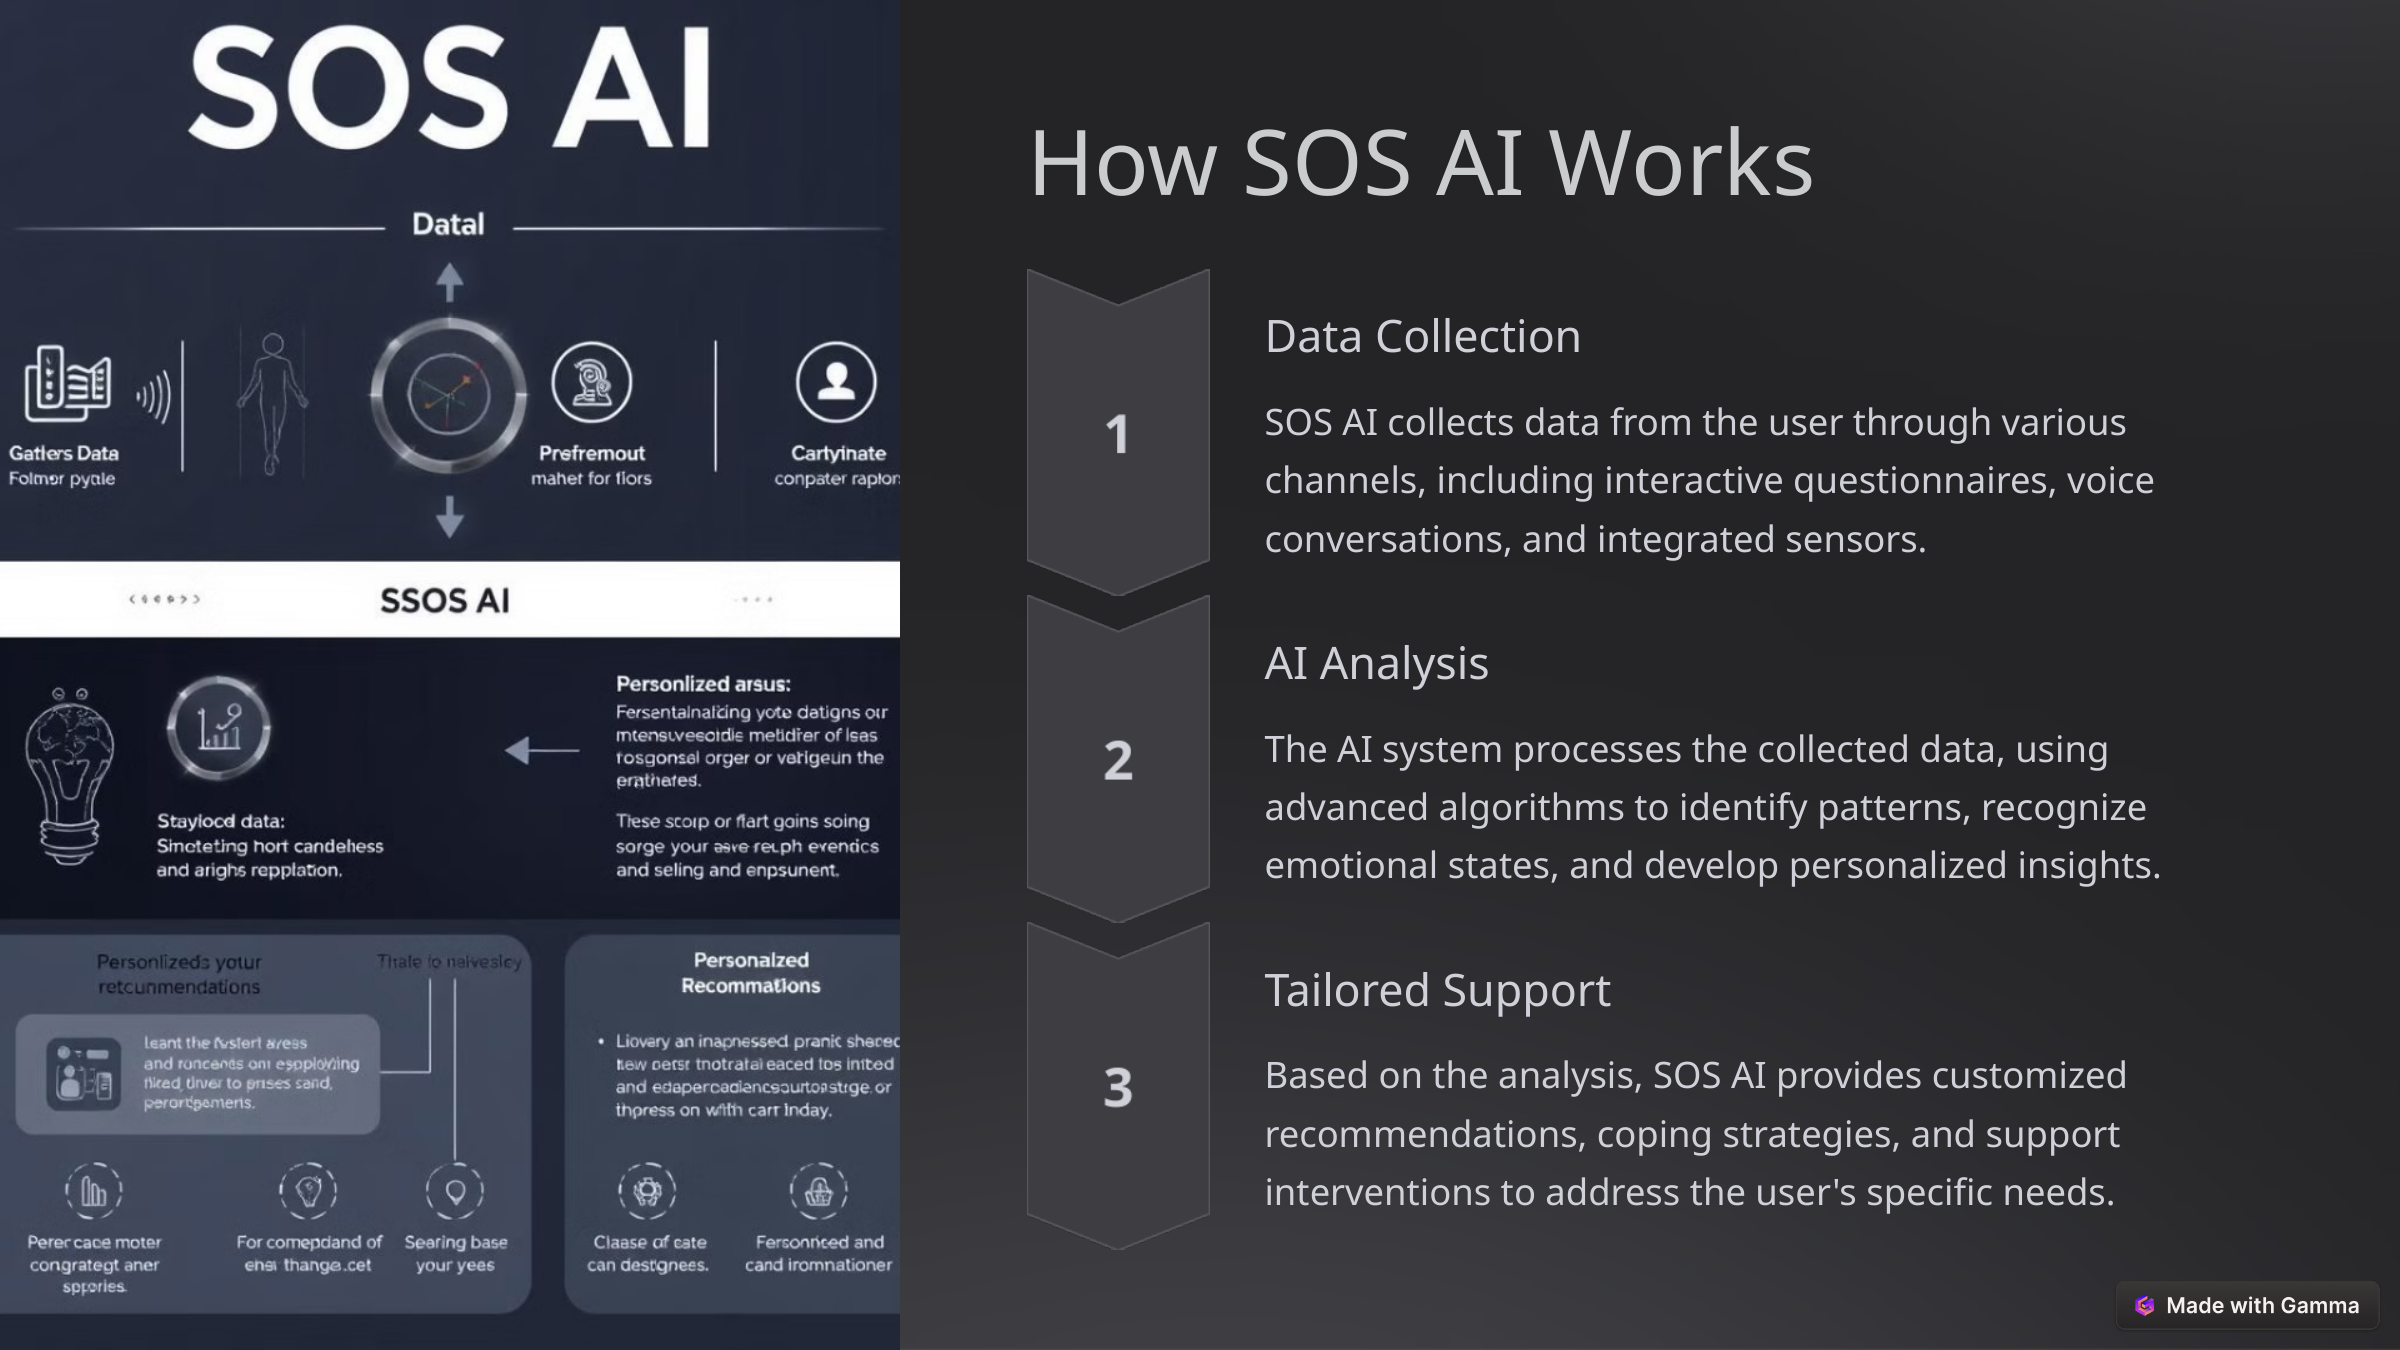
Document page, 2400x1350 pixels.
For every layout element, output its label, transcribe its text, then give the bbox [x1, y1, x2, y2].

text_box Data Collection [1264, 305, 1721, 363]
picture [1027, 269, 1210, 1250]
picture [2106, 1271, 2389, 1339]
text_box SOS AI collects data from the user through various channels, including interactive questionnaires, voice conversations, and integrated sensors. [1264, 384, 2273, 560]
picture [0, 0, 900, 1350]
text_box How SOS AI Works [1027, 100, 1940, 215]
text_box The AI system processes the collected data, using advanced algorithms to identify patterns, recognize emotional states, and develop personalized insights. [1264, 711, 2273, 887]
text_box Based on the analysis, SOS AI provides customized recommendations, coping strategies, and support interventions to address the user's specific needs. [1264, 1037, 2273, 1213]
text_box AI Analysis [1264, 632, 1721, 690]
text_box Tailored Support [1264, 959, 1721, 1017]
